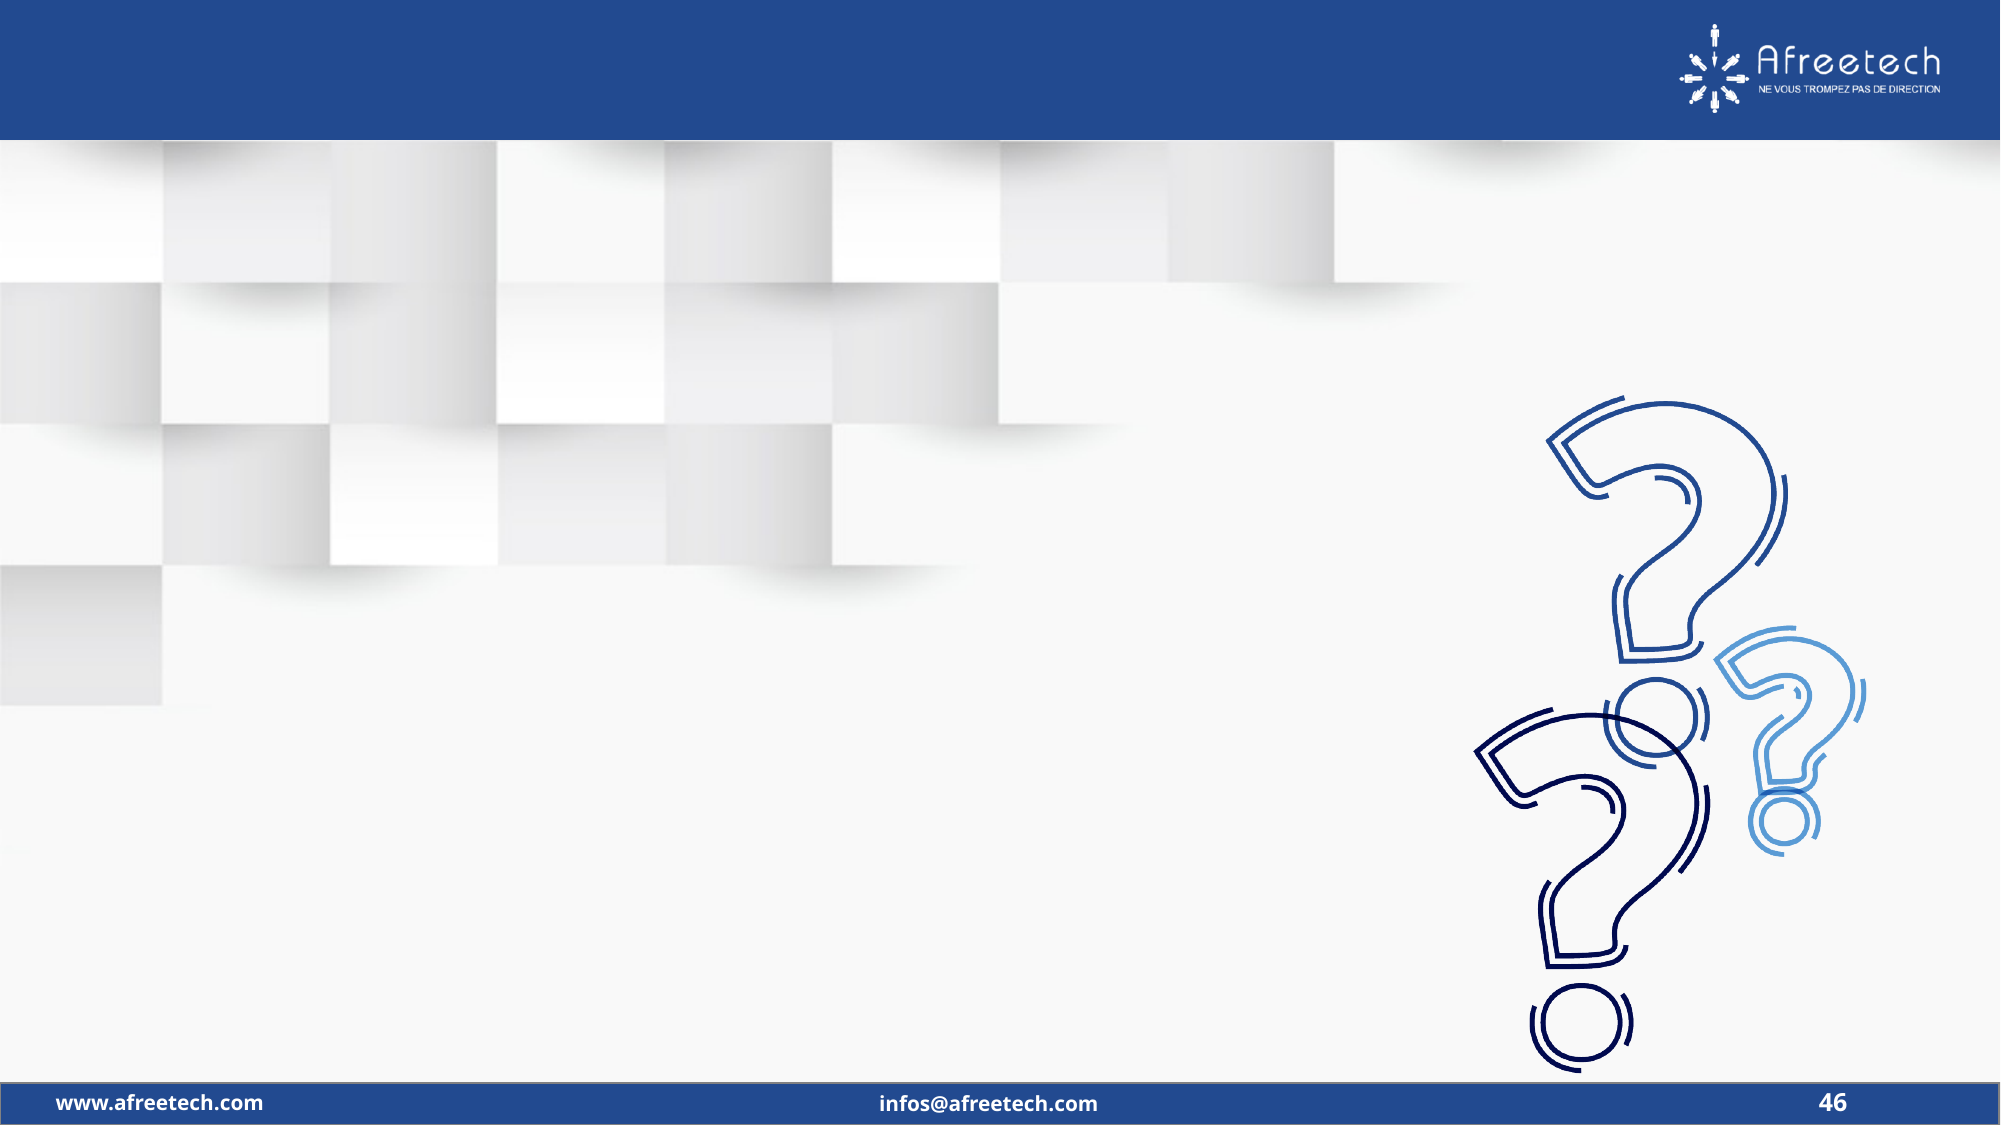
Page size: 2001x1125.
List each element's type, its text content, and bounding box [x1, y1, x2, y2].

slide_number 46 [1412, 1083, 1863, 1125]
picture [0, 0, 2001, 1082]
picture [1679, 24, 1940, 113]
